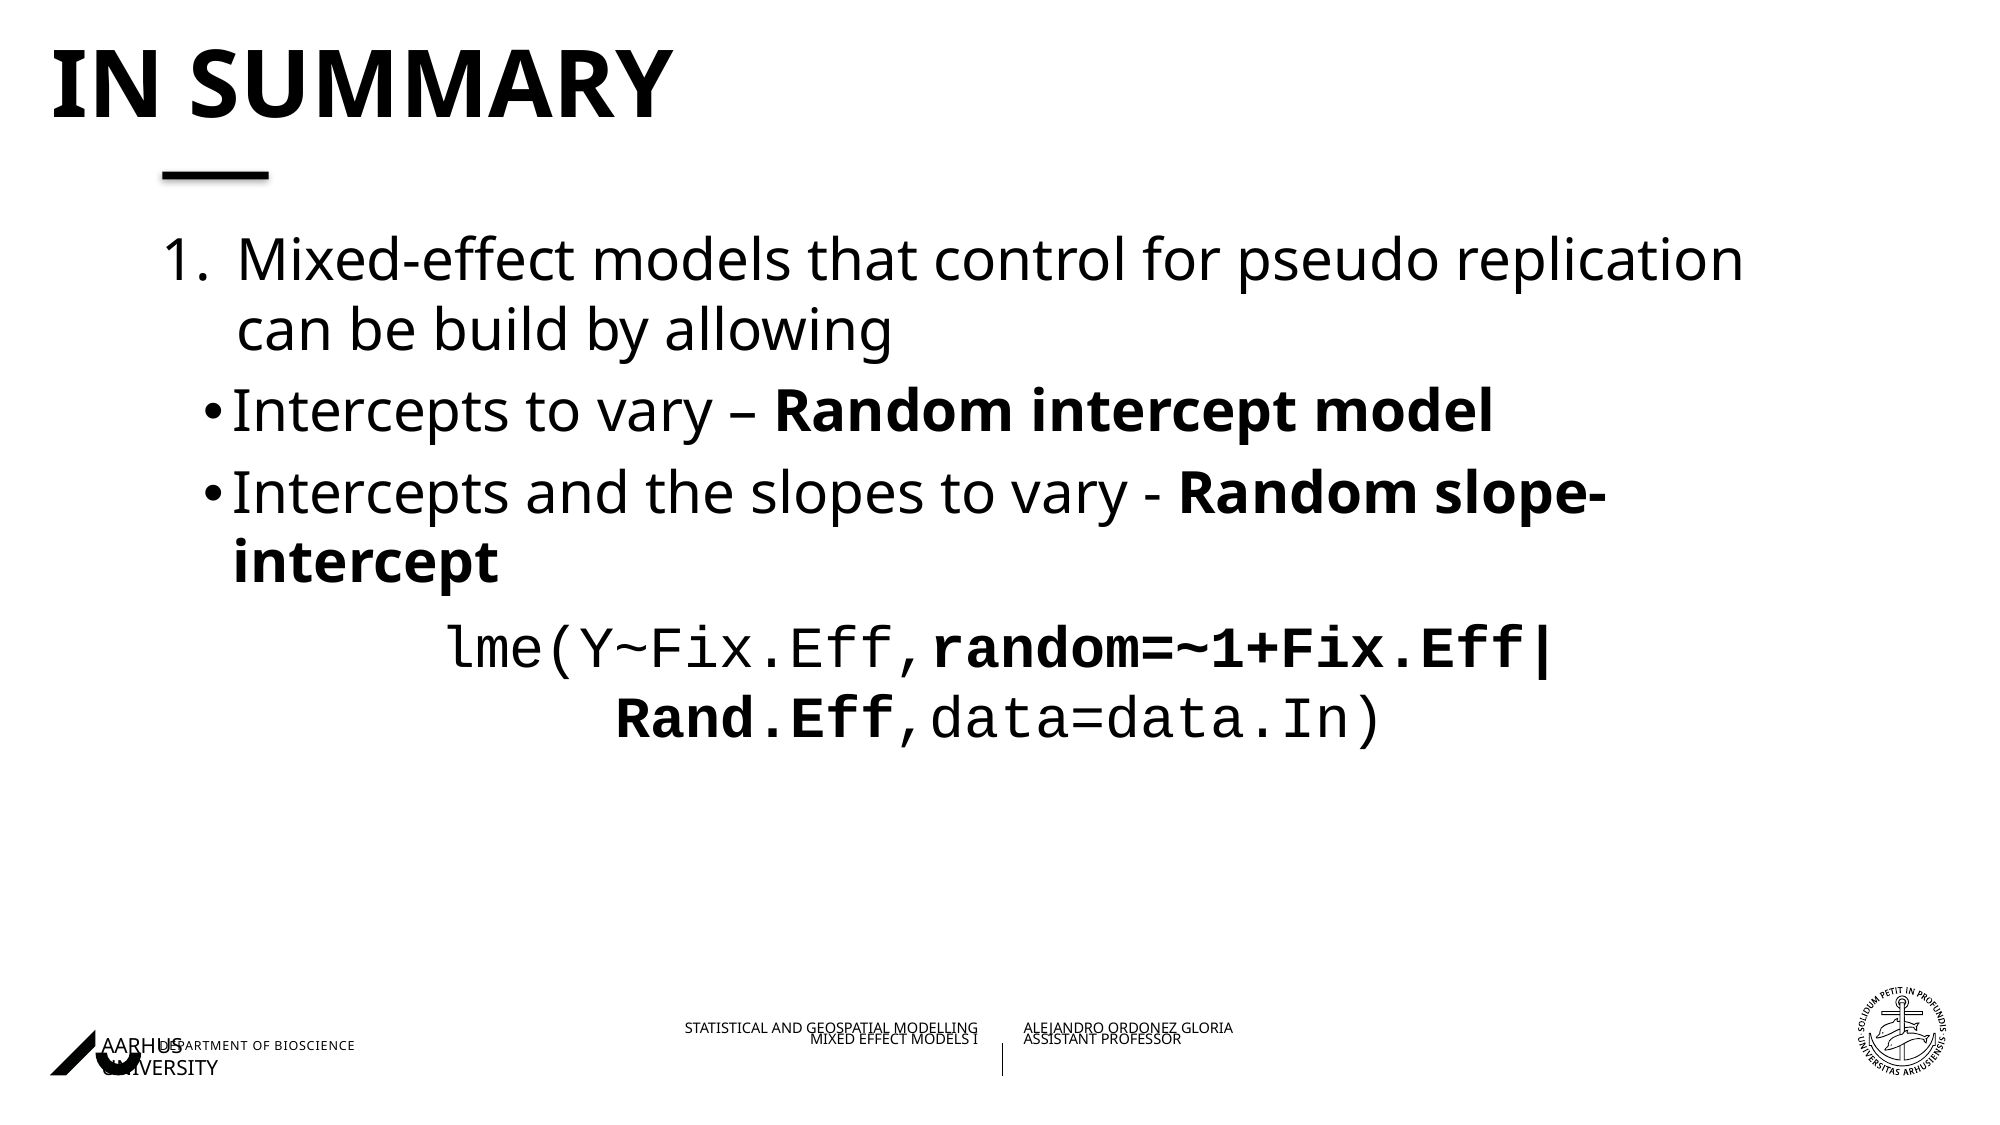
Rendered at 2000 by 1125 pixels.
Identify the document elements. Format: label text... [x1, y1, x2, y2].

title In summary [51, 37, 1948, 162]
list Mixed-effect models that control for pseudo replication can be build by allowing Intercepts to vary – Random intercept model Intercepts and the slopes to vary - Random slope-intercept lme(Y~Fix.Eff,random=~1+Fix.Eff|Rand.Eff,data=data.In) [161, 224, 1839, 968]
